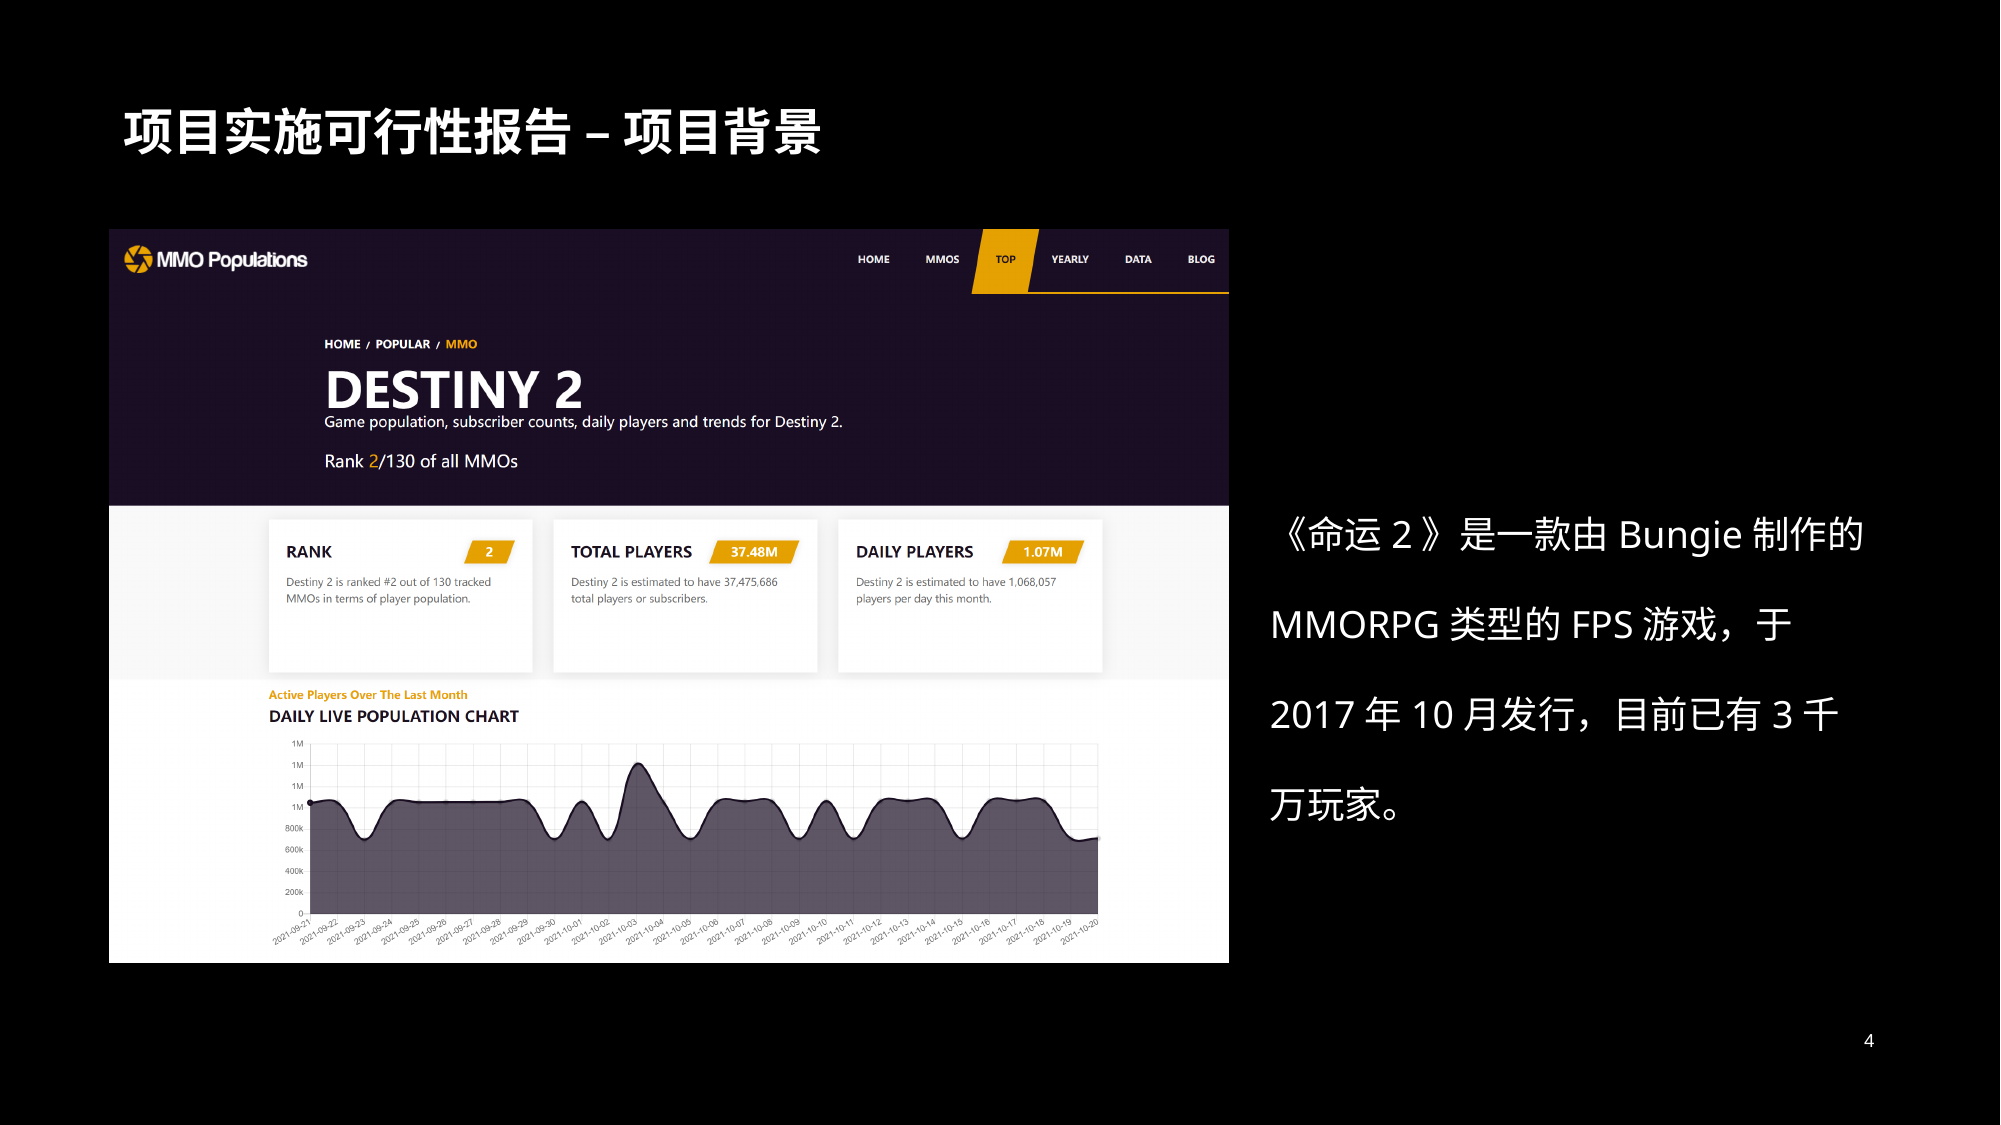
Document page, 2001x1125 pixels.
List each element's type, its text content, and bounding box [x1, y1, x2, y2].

picture [109, 229, 1229, 963]
text_box 《命运2》是一款由Bungie制作的MMORPG类型的FPS游戏，于2017年10月发行，目前已有3千万玩家。 [1255, 458, 1890, 833]
title 项目实施可行性报告 – 项目背景 [108, 0, 1890, 169]
slide_number 4 [1471, 1022, 1890, 1057]
